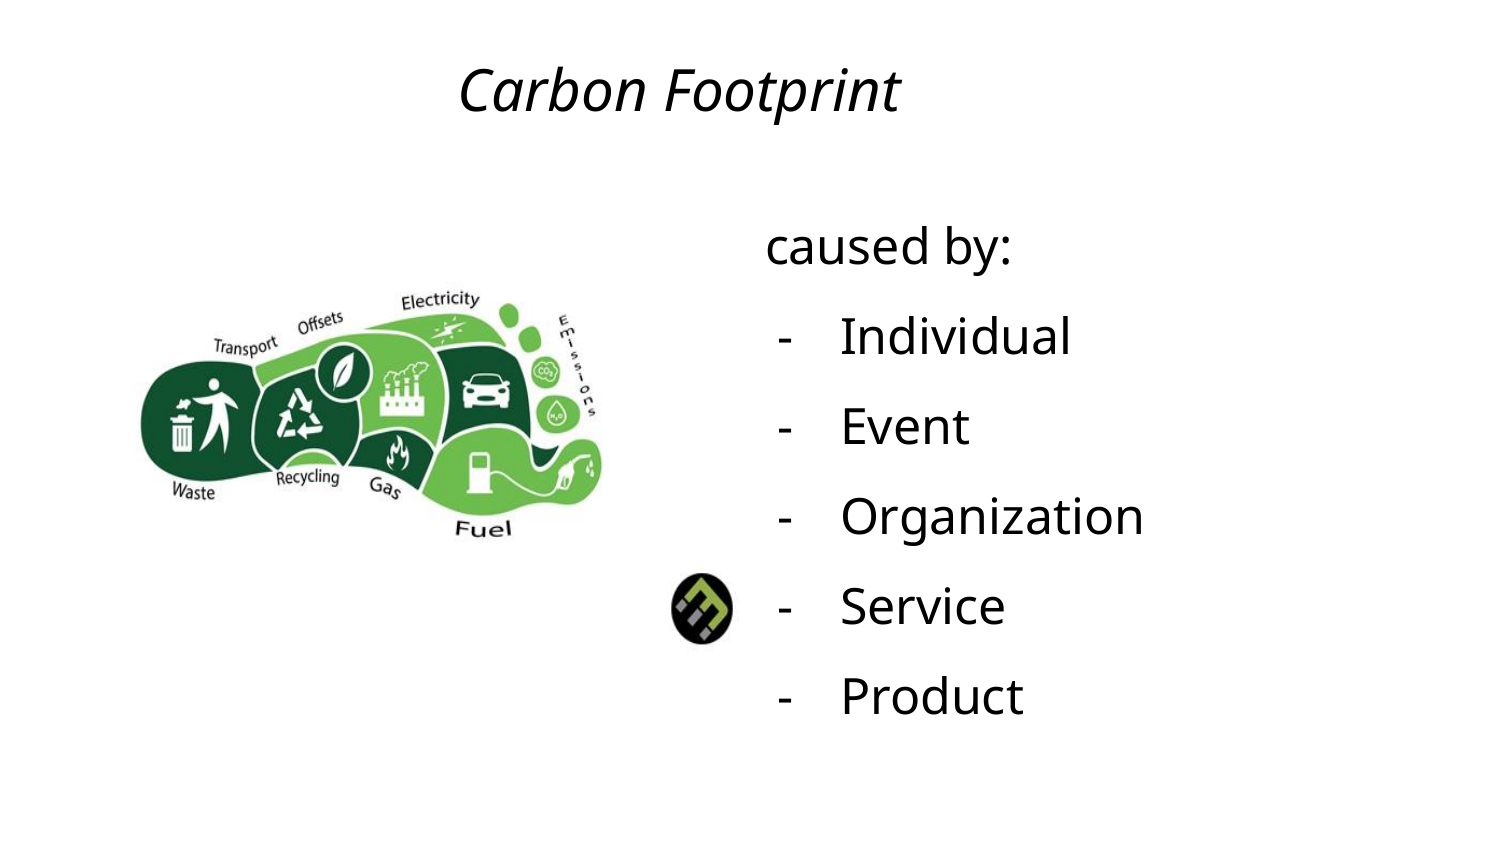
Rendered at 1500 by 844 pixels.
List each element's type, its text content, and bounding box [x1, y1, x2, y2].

subtitle caused by: Individual Event Organization Service Product [754, 109, 1500, 629]
text_box Carbon Footprint [211, 38, 1147, 174]
picture [0, 162, 751, 662]
